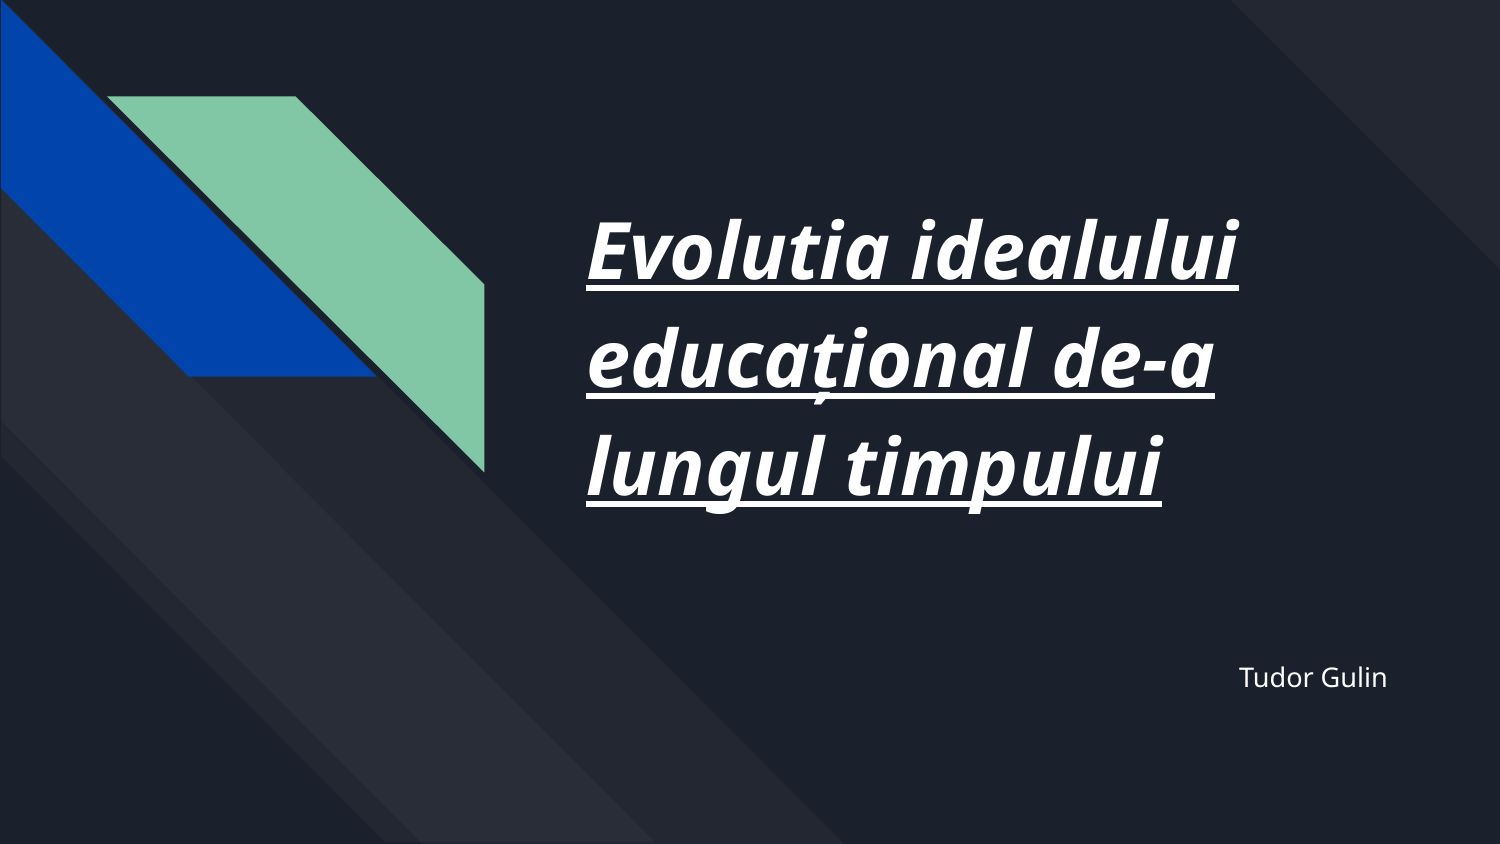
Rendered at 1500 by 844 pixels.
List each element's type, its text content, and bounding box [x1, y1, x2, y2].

subtitle Tudor Gulin [993, 643, 1424, 727]
title Evolutia idealului educațional de-a lungul timpului [571, 179, 1395, 540]
